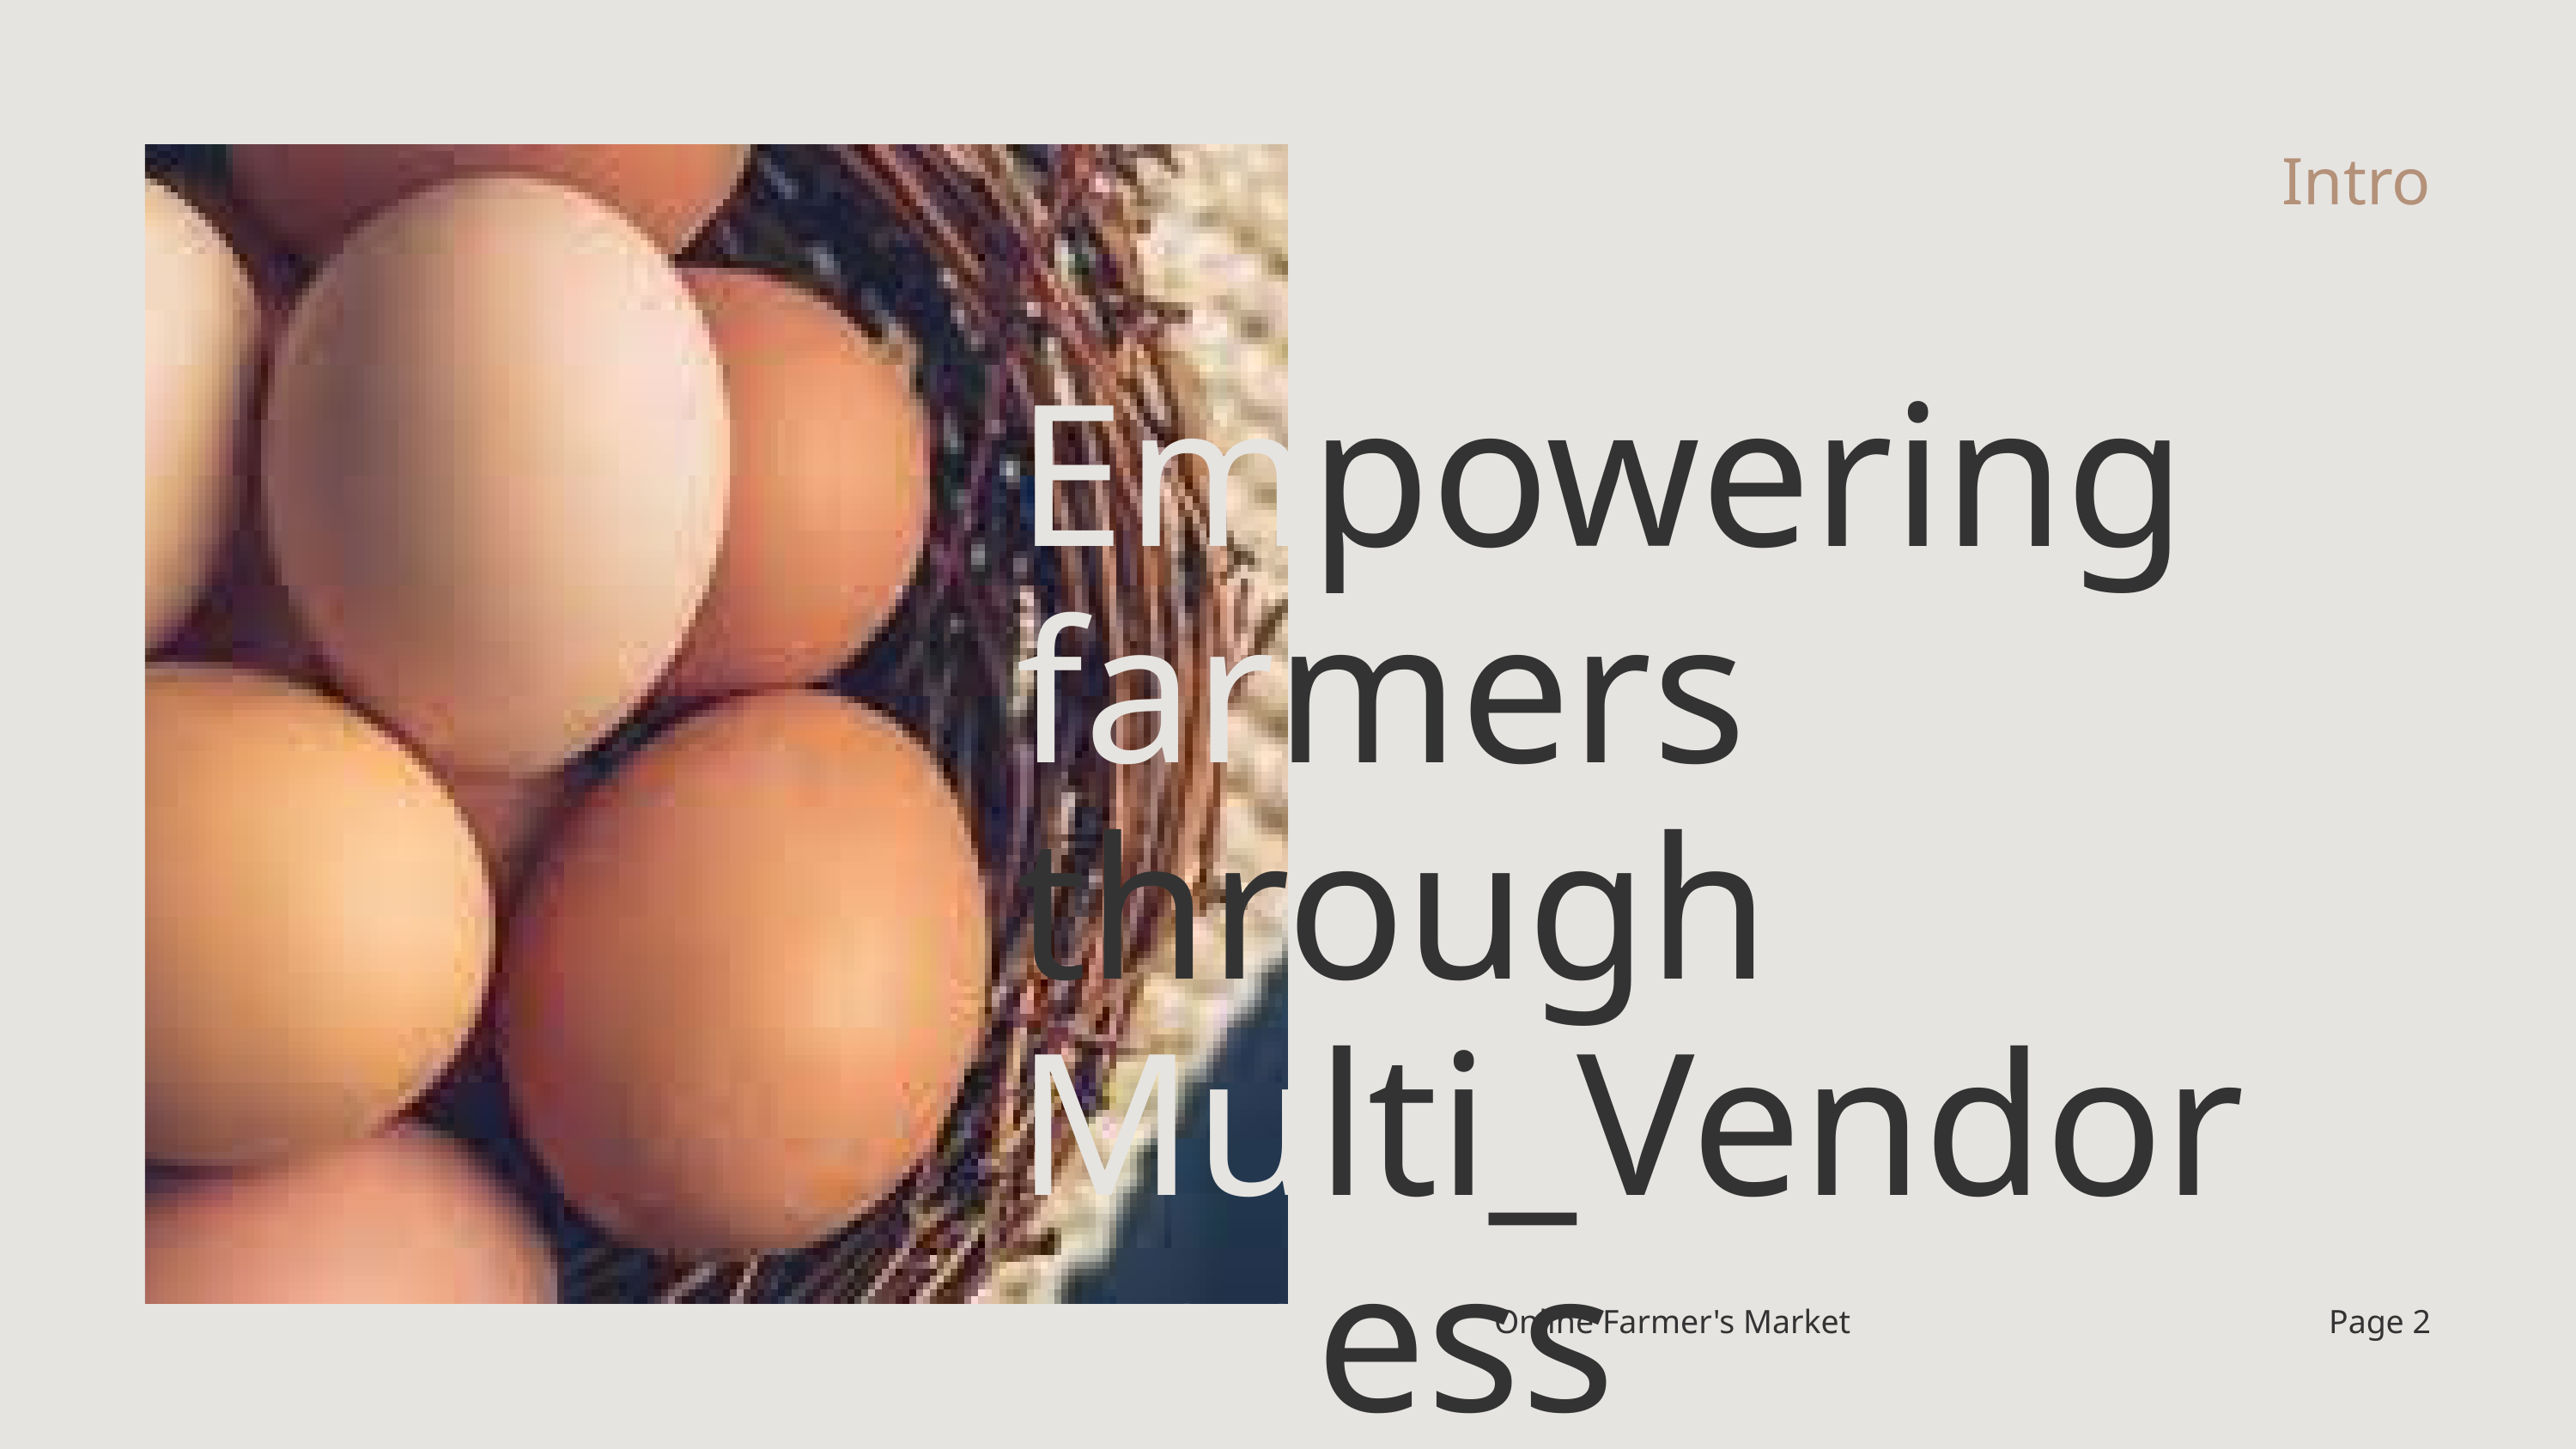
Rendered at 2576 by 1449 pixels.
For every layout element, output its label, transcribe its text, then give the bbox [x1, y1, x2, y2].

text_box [144, 144, 1289, 1304]
text_box Empowering farmers through Multi_Vendor access [1016, 368, 2395, 1449]
text_box Intro [1291, 153, 2432, 218]
text_box Page 2 [1867, 1307, 2432, 1341]
text_box Online Farmer's Market [1288, 1307, 1851, 1341]
